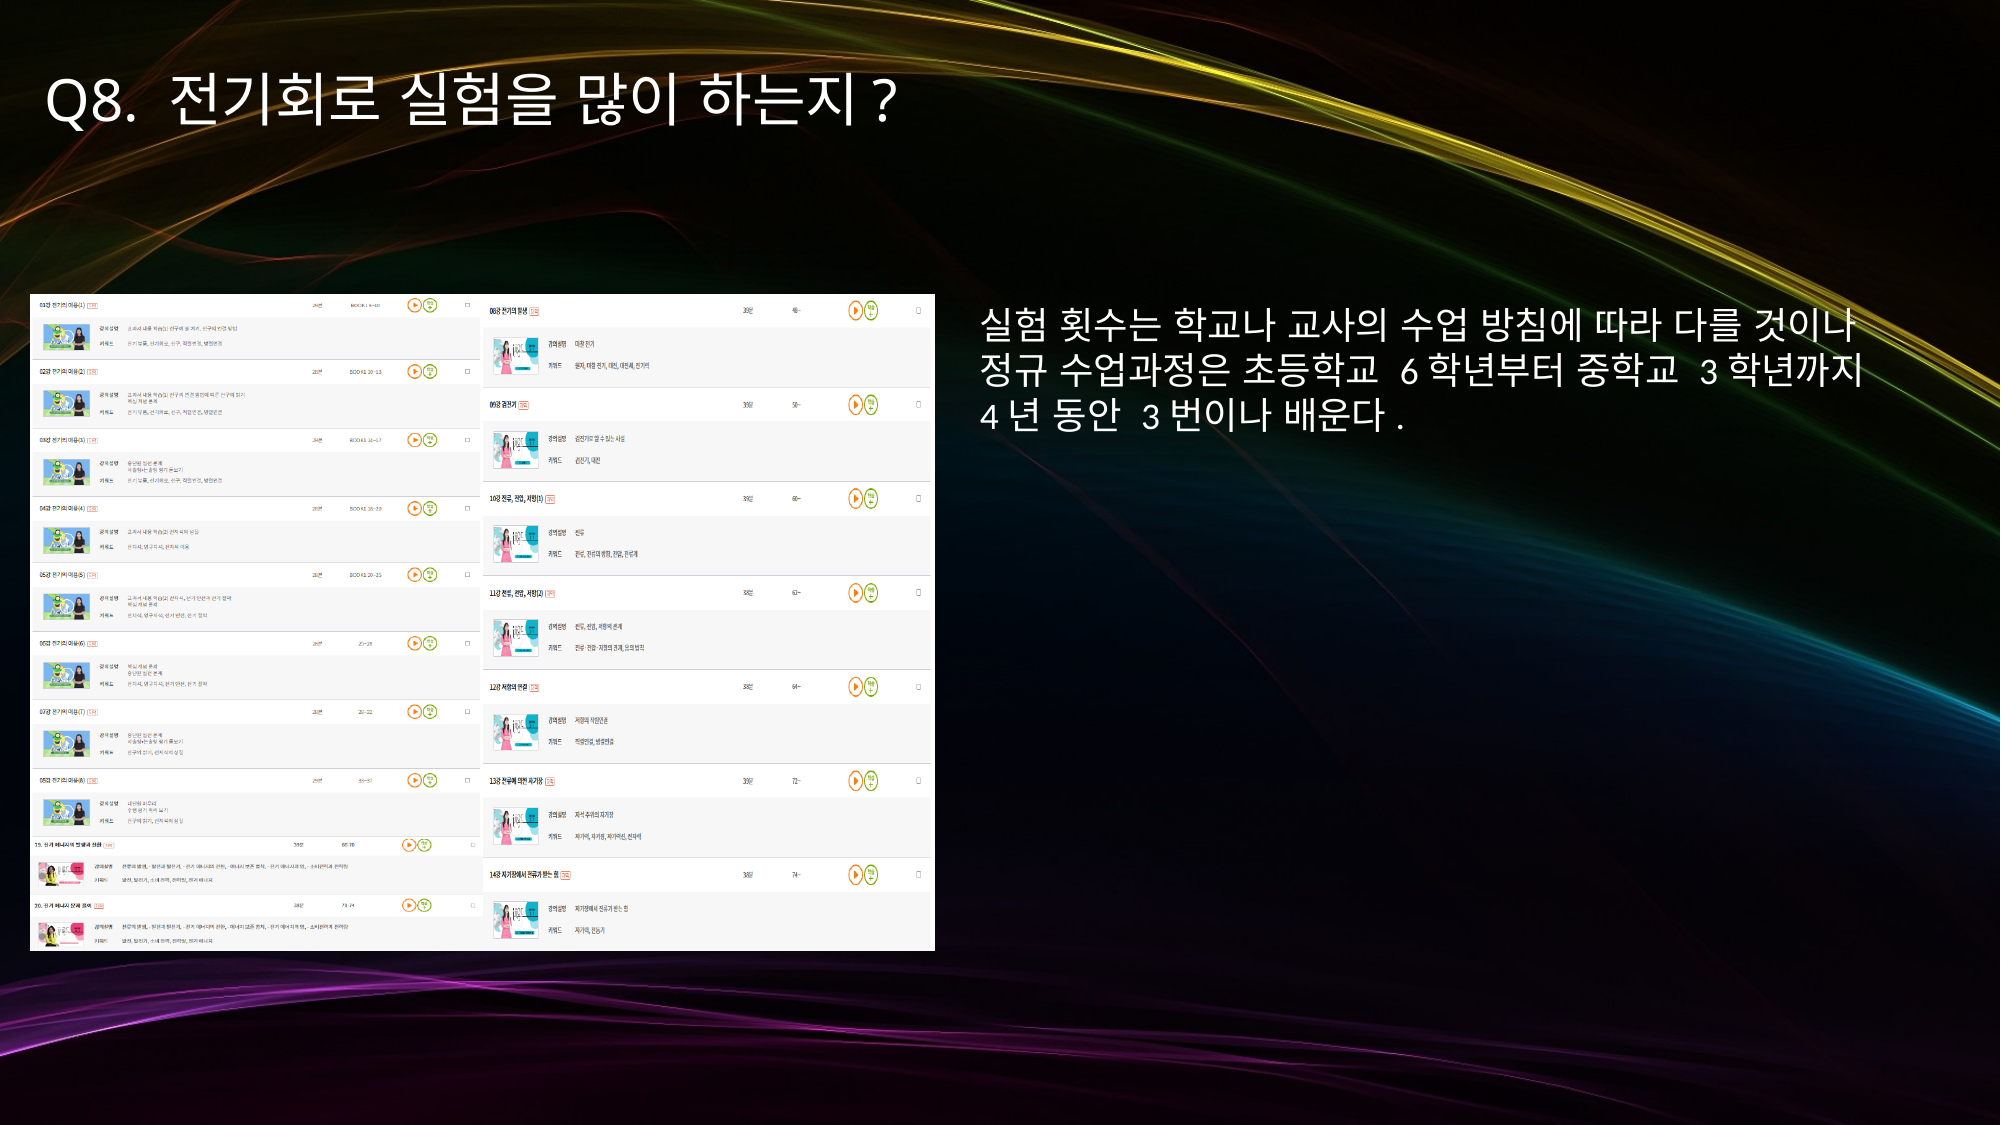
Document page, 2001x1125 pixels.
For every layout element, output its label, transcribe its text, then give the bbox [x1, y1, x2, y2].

picture [0, 0, 2000, 1125]
text_box Q8. 전기회로 실험을 많이 하는지? [29, 56, 1172, 141]
text_box 실험 횟수는 학교나 교사의 수업 방침에 따라 다를 것이나 정규 수업과정은 초등학교 6학년부터 중학교 3학년까지 4년 동안 3번이나 배운다. [964, 294, 1883, 445]
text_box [29, 294, 935, 951]
